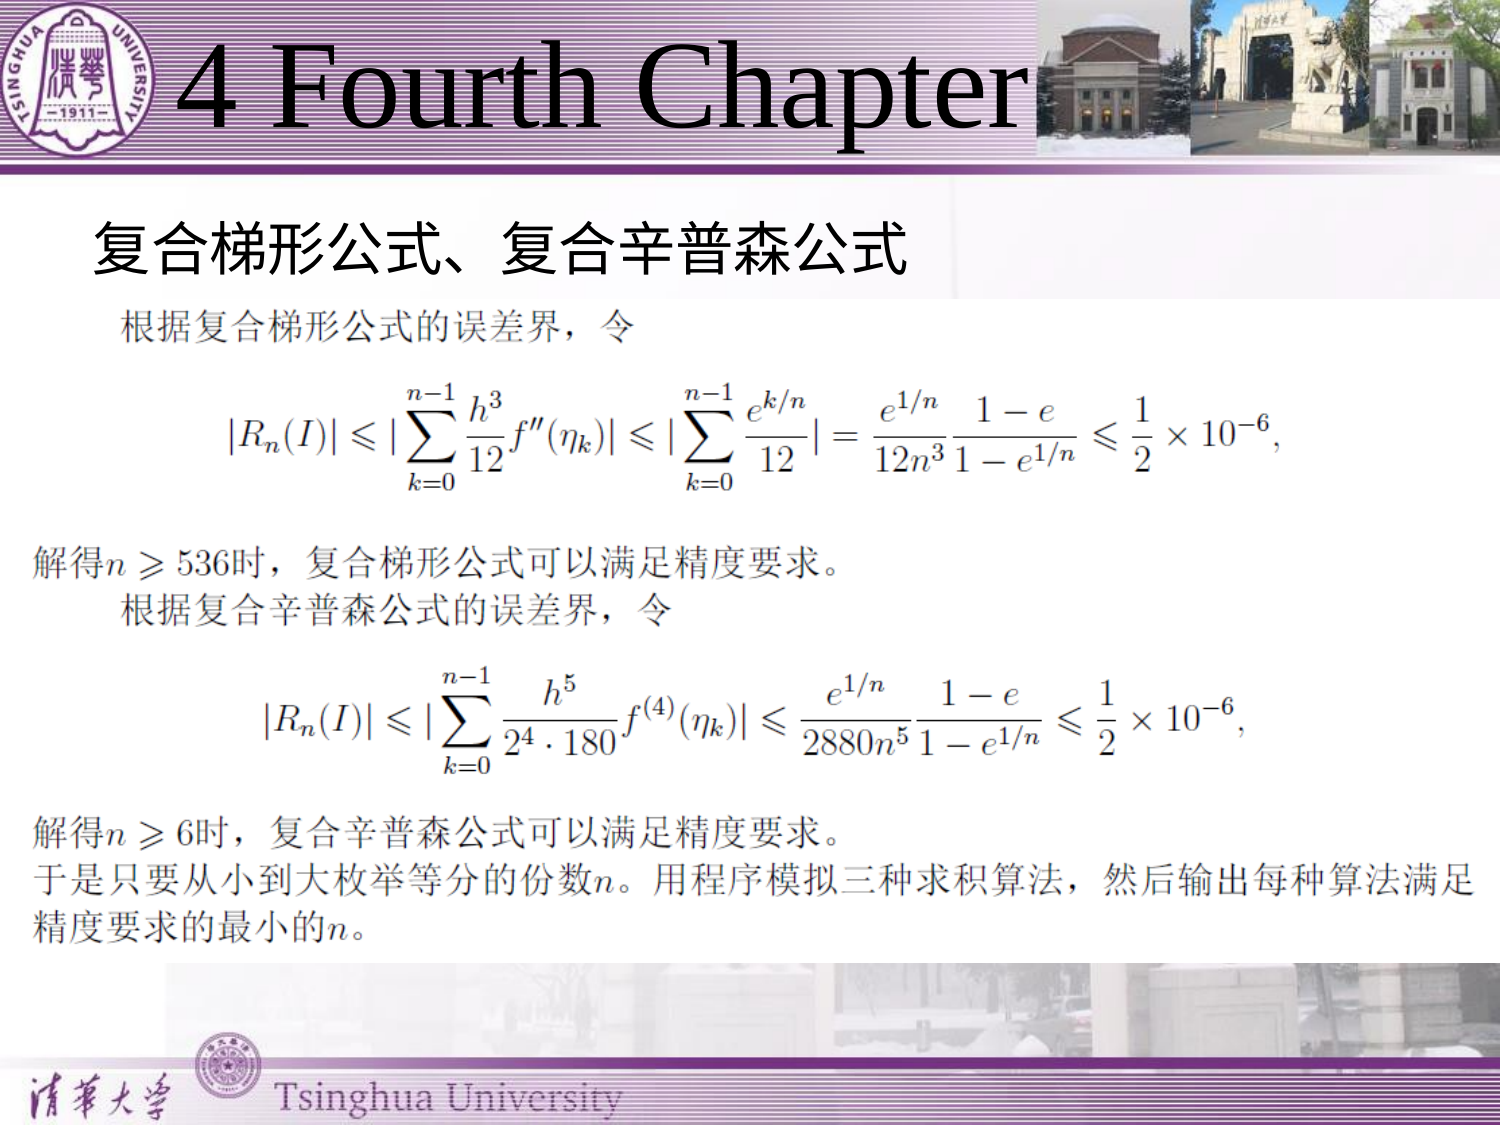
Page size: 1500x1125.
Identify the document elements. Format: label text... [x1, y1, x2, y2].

picture [0, 0, 1500, 1125]
text_box 复合梯形公式、复合辛普森公式 [92, 219, 1406, 288]
title 4 Fourth Chapter [173, 2, 1353, 92]
